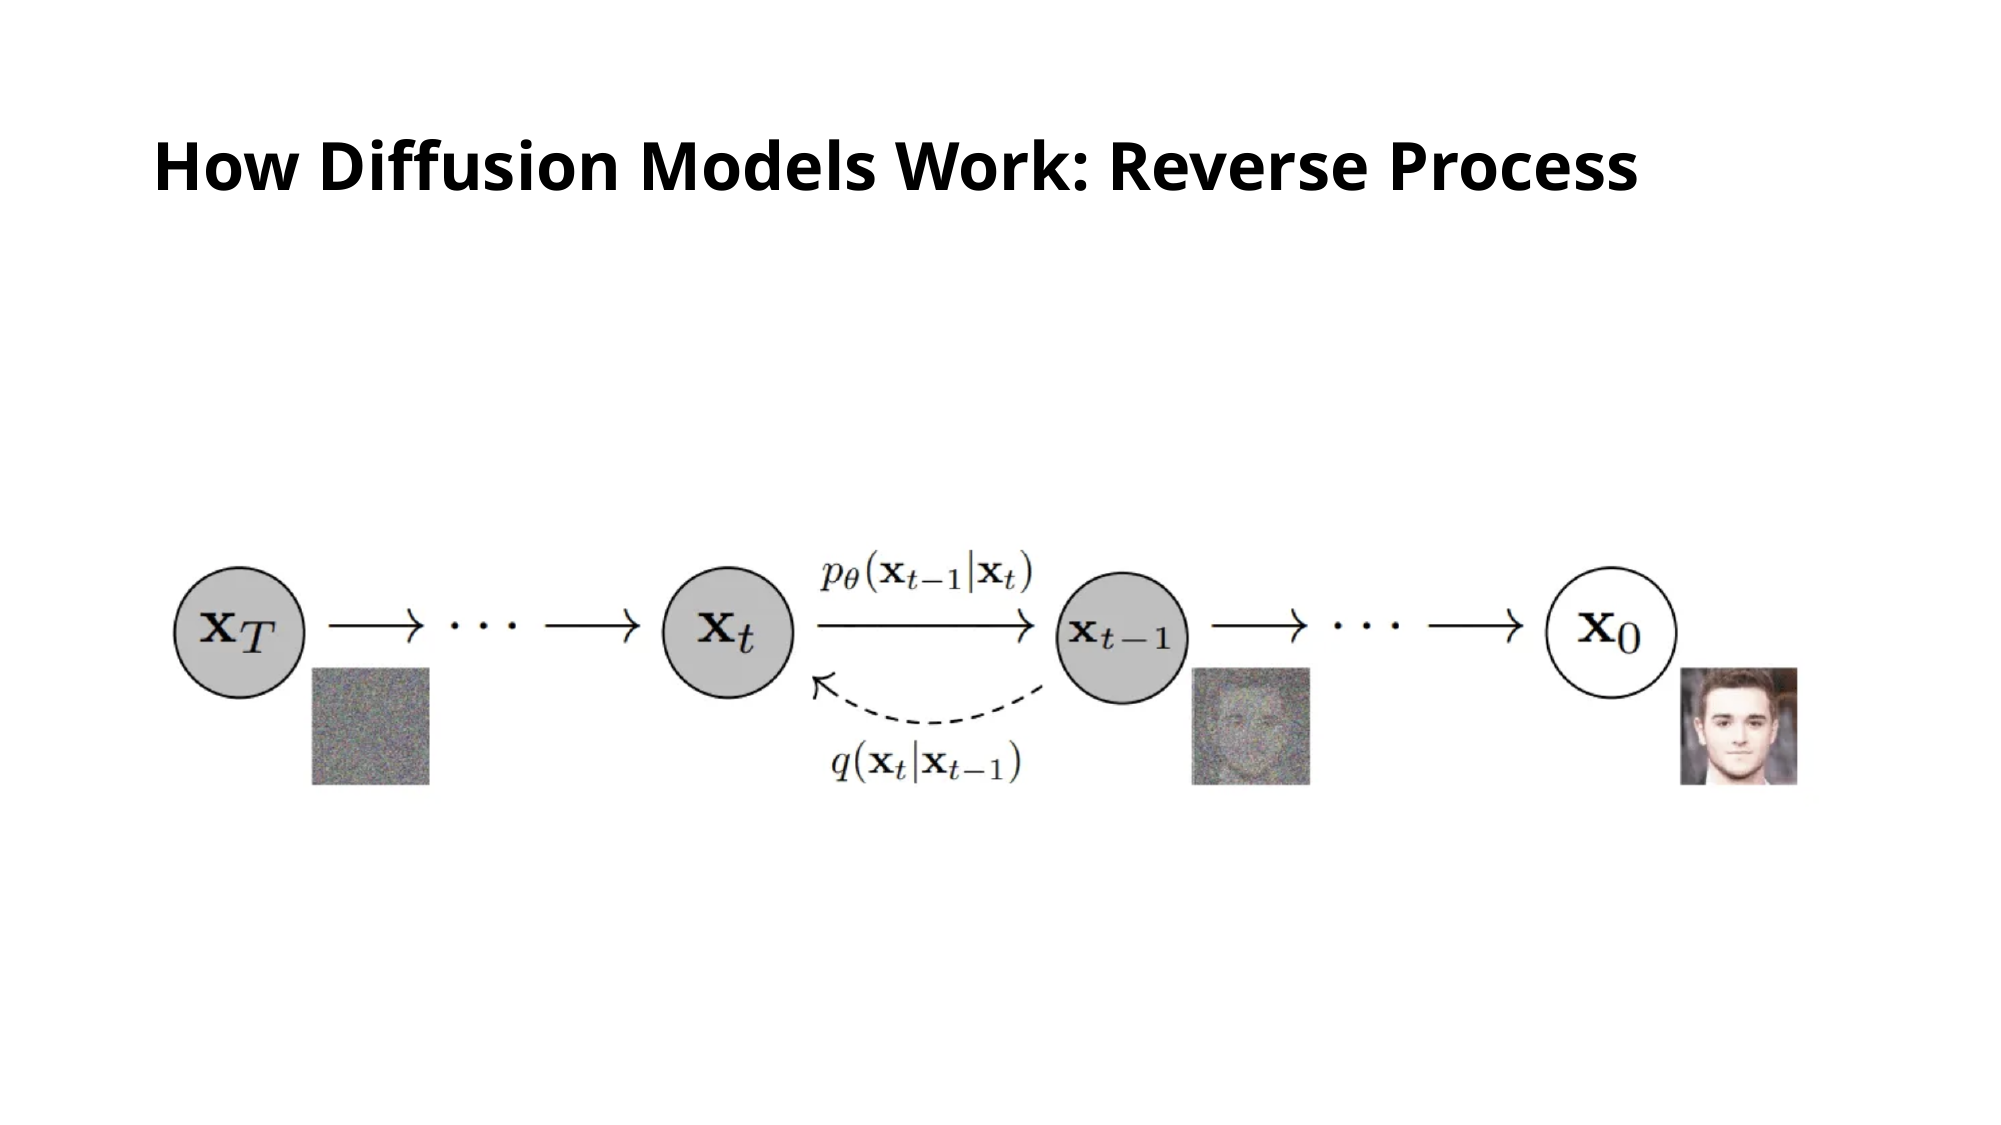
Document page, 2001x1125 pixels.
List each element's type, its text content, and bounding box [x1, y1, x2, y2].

title How Diffusion Models Work: Reverse Process [137, 59, 1863, 278]
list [137, 494, 1863, 818]
